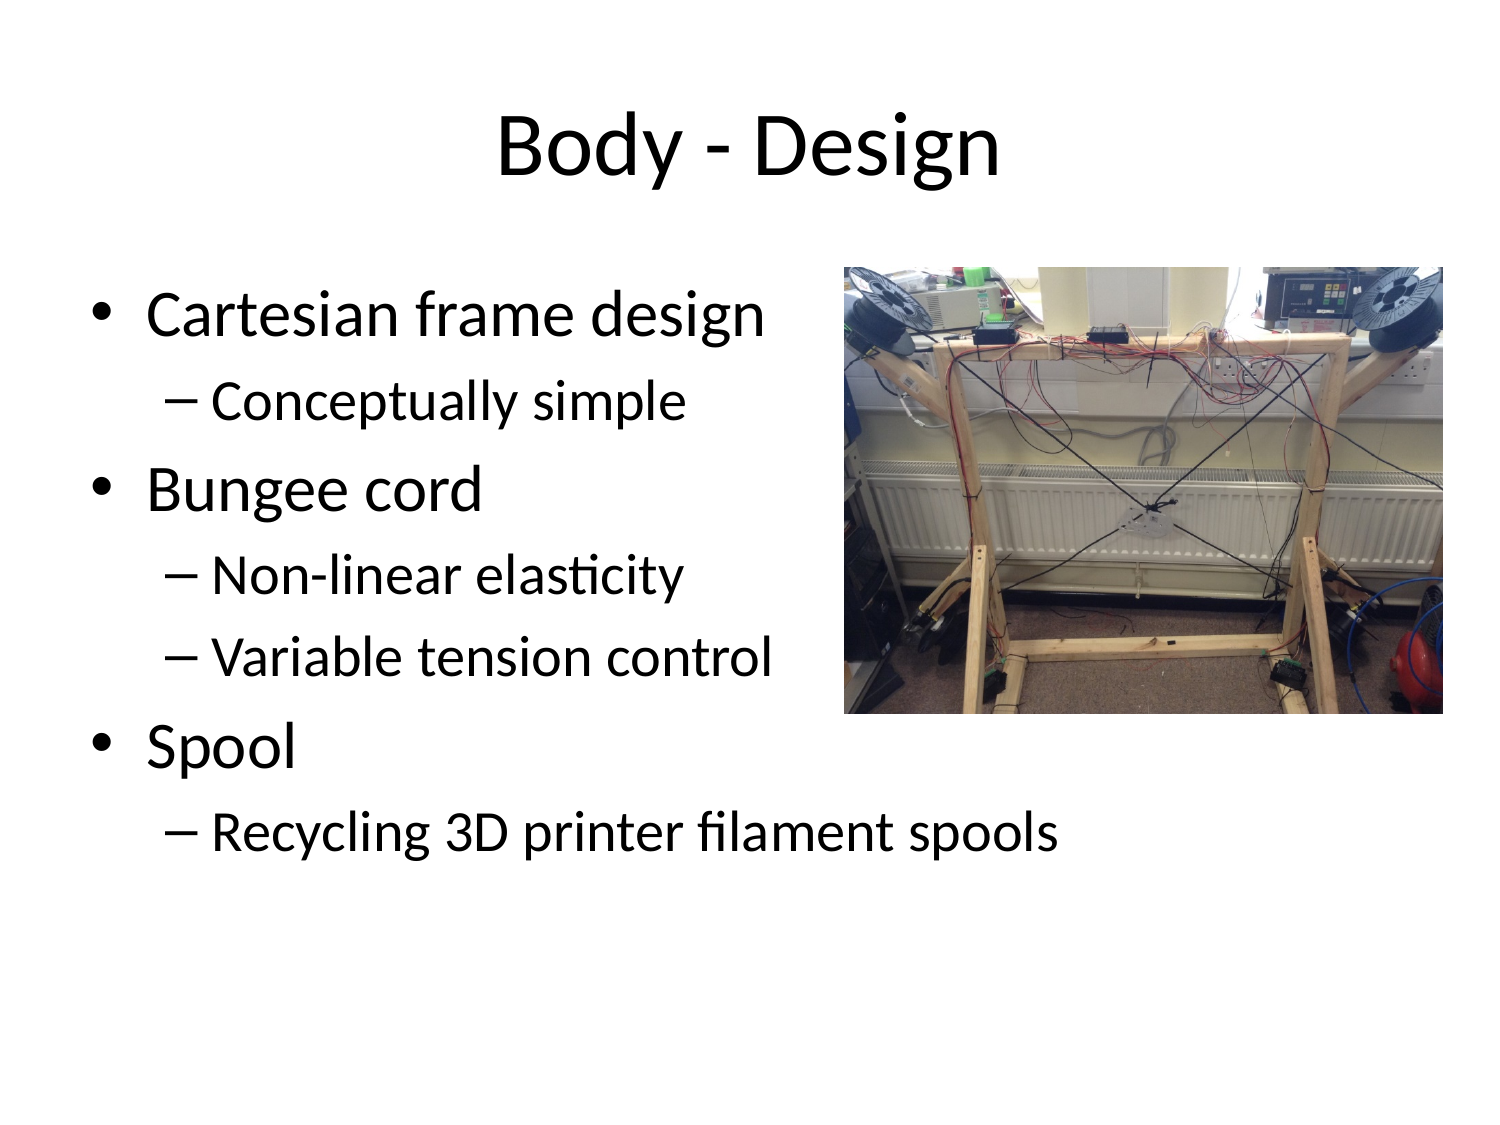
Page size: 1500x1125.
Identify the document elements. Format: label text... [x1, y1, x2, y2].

list Cartesian frame design Conceptually simple Bungee cord Non-linear elasticity Variable tension control Spool Recycling 3D printer filament spools [75, 262, 1425, 1005]
picture [844, 266, 1443, 714]
title Body - Design [75, 45, 1425, 233]
